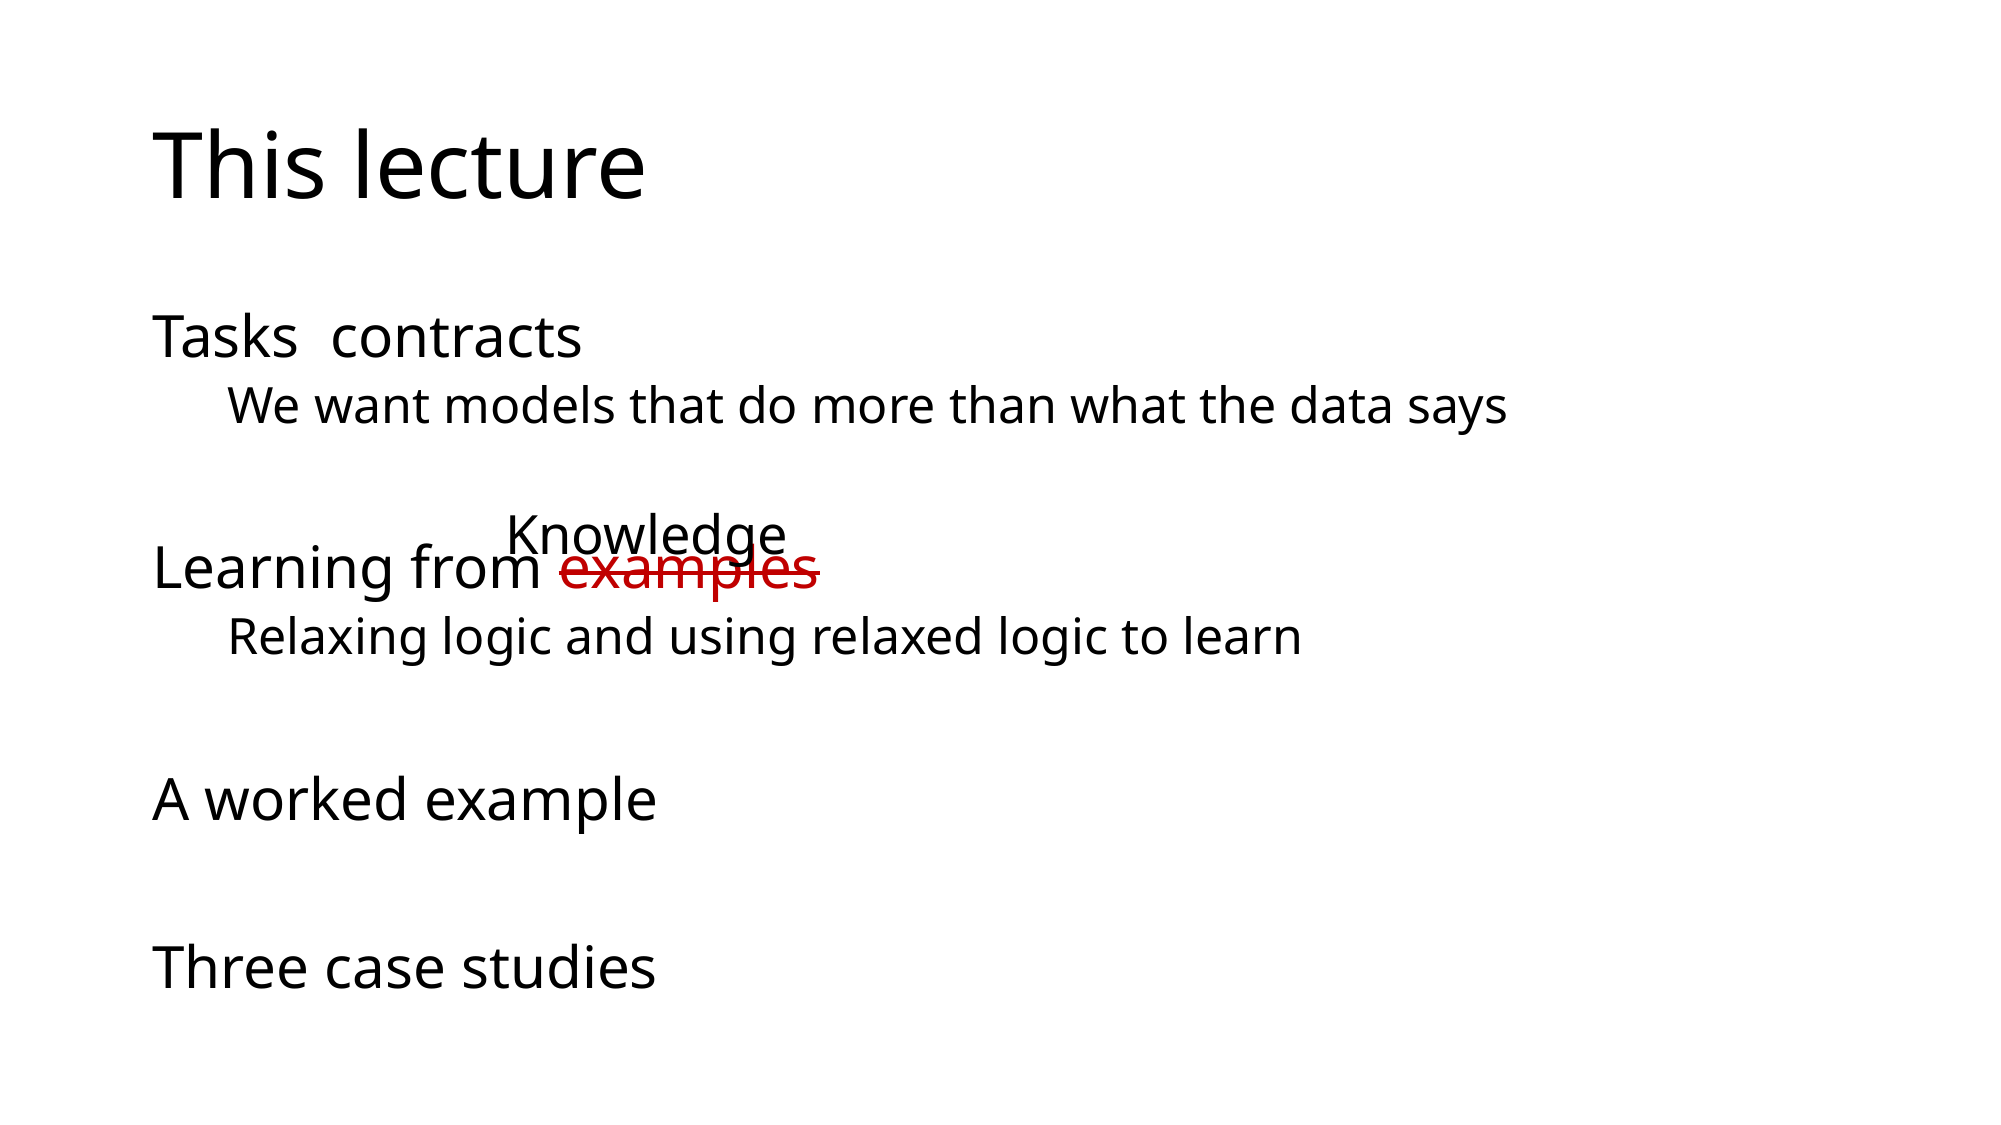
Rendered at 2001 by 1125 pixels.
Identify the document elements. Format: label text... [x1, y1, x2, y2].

text_box Knowledge [490, 493, 803, 573]
title This lecture [137, 59, 1863, 278]
